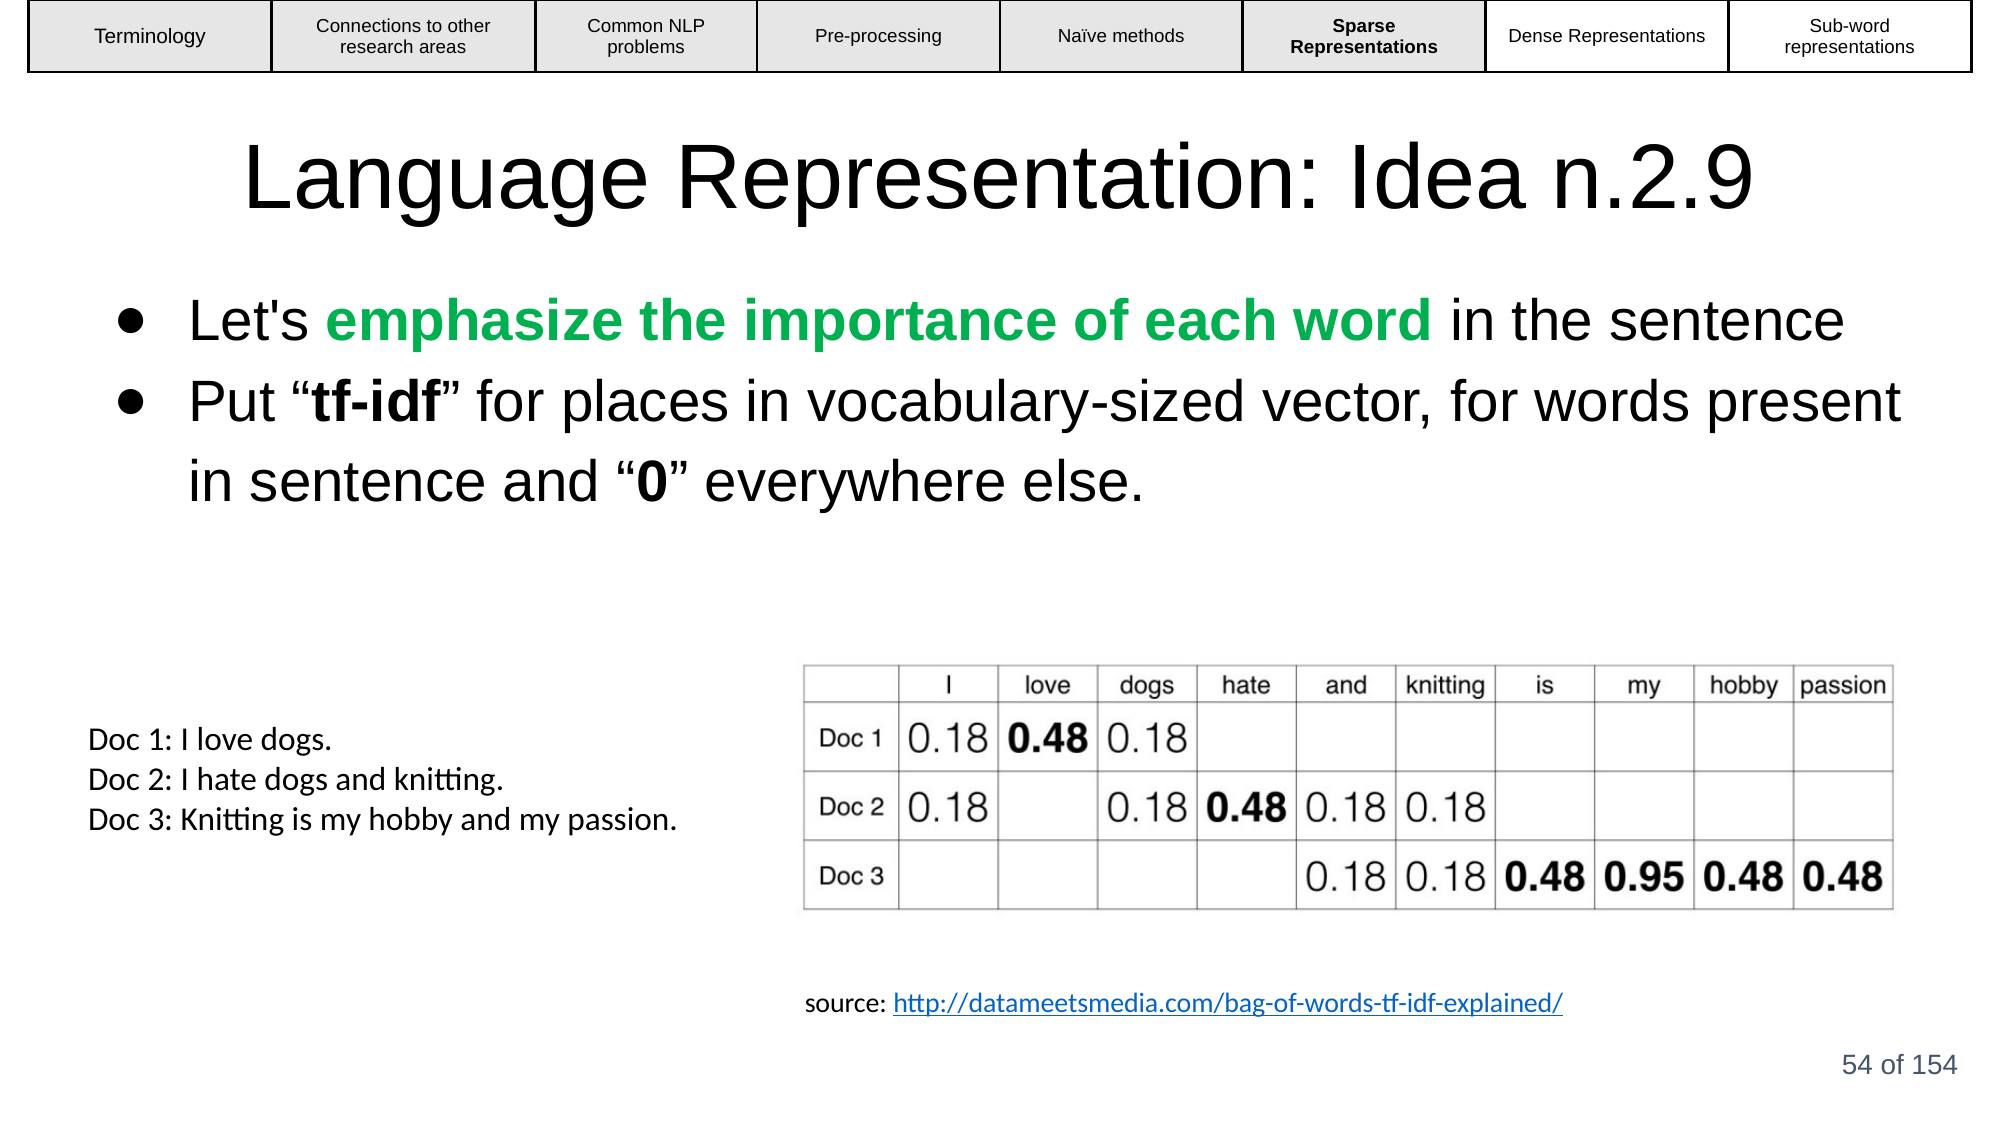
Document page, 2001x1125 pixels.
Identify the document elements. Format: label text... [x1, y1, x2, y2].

table_header Dense Representations [1487, 1, 1727, 71]
picture [796, 657, 1899, 919]
list Let's emphasize the importance of each word in the sentence Put “tf-idf” for places in vocabulary-sized vector, for words present in sentence and “0” everywhere else. [68, 252, 1932, 1000]
title Language Representation: Idea n.2.9 [68, 97, 1932, 223]
table_header Naïve methods [1001, 1, 1241, 71]
text_box Doc 1: I love dogs. Doc 2: I hate dogs and knitting. Doc 3: Knitting is my hobby and my passion. [68, 697, 785, 918]
slide_number ‹#› of 154 [1708, 1019, 1974, 1106]
table_header Connections to other research areas [273, 1, 534, 71]
table_header Pre-processing [758, 1, 999, 71]
table_header Terminology [30, 1, 270, 71]
table_header Common NLP problems [537, 1, 756, 71]
table_header Sub-word representations [1730, 1, 1970, 71]
table_header Sparse Representations [1244, 1, 1484, 71]
text_box source: http://datameetsmedia.com/bag-of-words-tf-idf-explained/ [784, 964, 2000, 1020]
